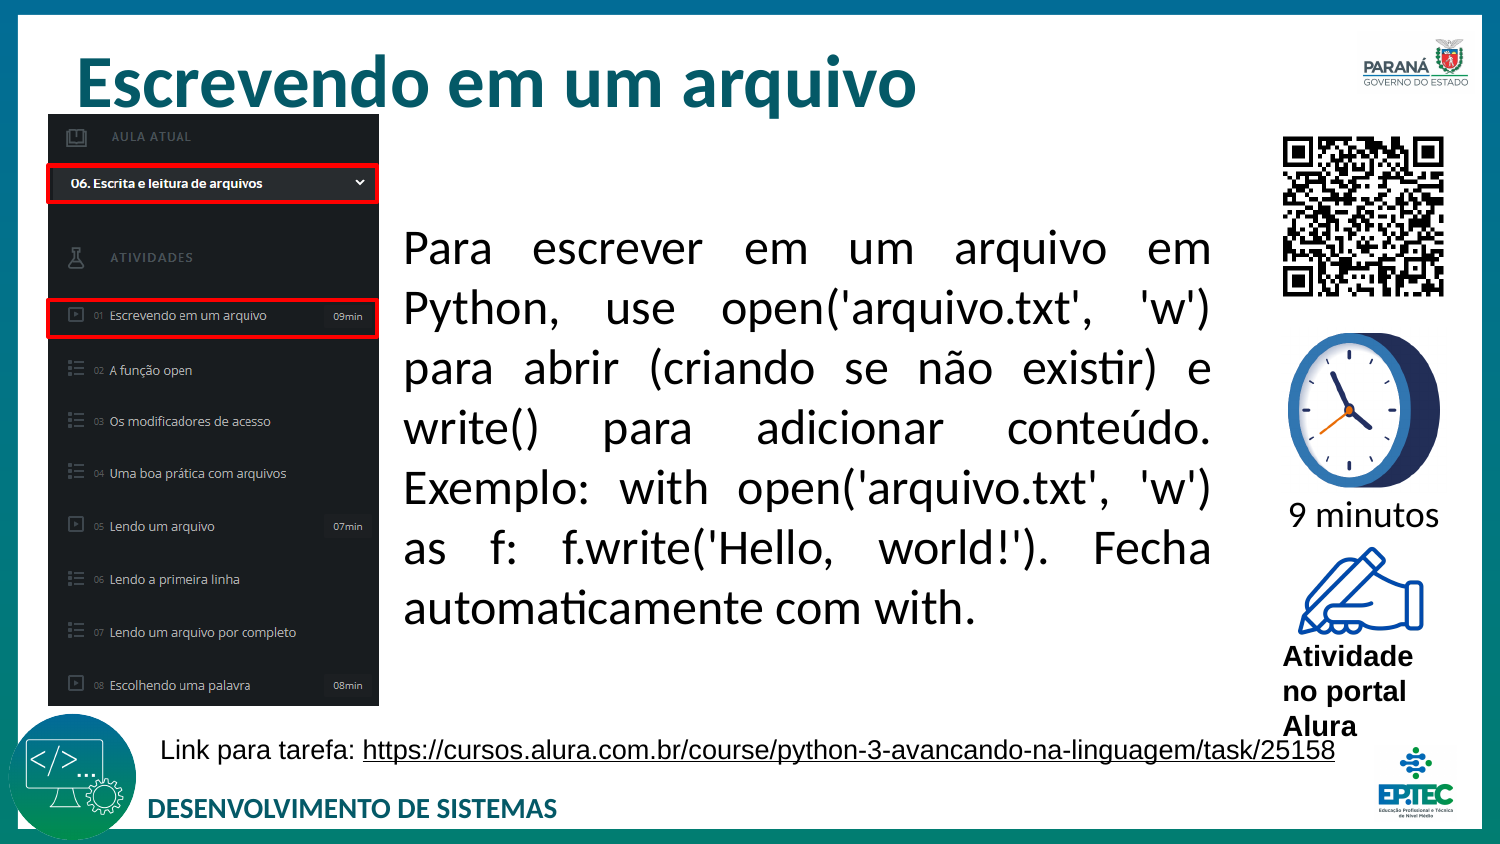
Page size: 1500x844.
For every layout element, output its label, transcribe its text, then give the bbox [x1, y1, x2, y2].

text_box Para escrever em um arquivo em Python, use open('arquivo.txt', 'w') para abrir (criando se não existir) e write() para adicionar conteúdo. Exemplo: with open('arquivo.txt', 'w') as f: f.write('Hello, world!'). Fecha automaticamente com with. [389, 207, 1228, 643]
text_box Atividade no portal Alura [1267, 629, 1472, 750]
picture [0, 273, 17, 277]
text_box Escrevendo em um arquivo [44, 25, 1333, 131]
text_box DESENVOLVIMENTO DE SISTEMAS [141, 783, 644, 830]
text_box Link para tarefa: https://cursos.alura.com.br/course/python-3-avancando-na-linguagem/task/25158 [145, 724, 1369, 773]
picture [1280, 326, 1447, 493]
picture [1374, 745, 1457, 822]
text_box [17, 14, 1482, 829]
picture [47, 113, 379, 706]
picture [1284, 515, 1439, 670]
picture [1356, 30, 1475, 94]
picture [1482, 273, 1500, 277]
text_box 9 minutos [1241, 482, 1486, 543]
picture [1278, 130, 1446, 304]
picture [8, 713, 137, 841]
